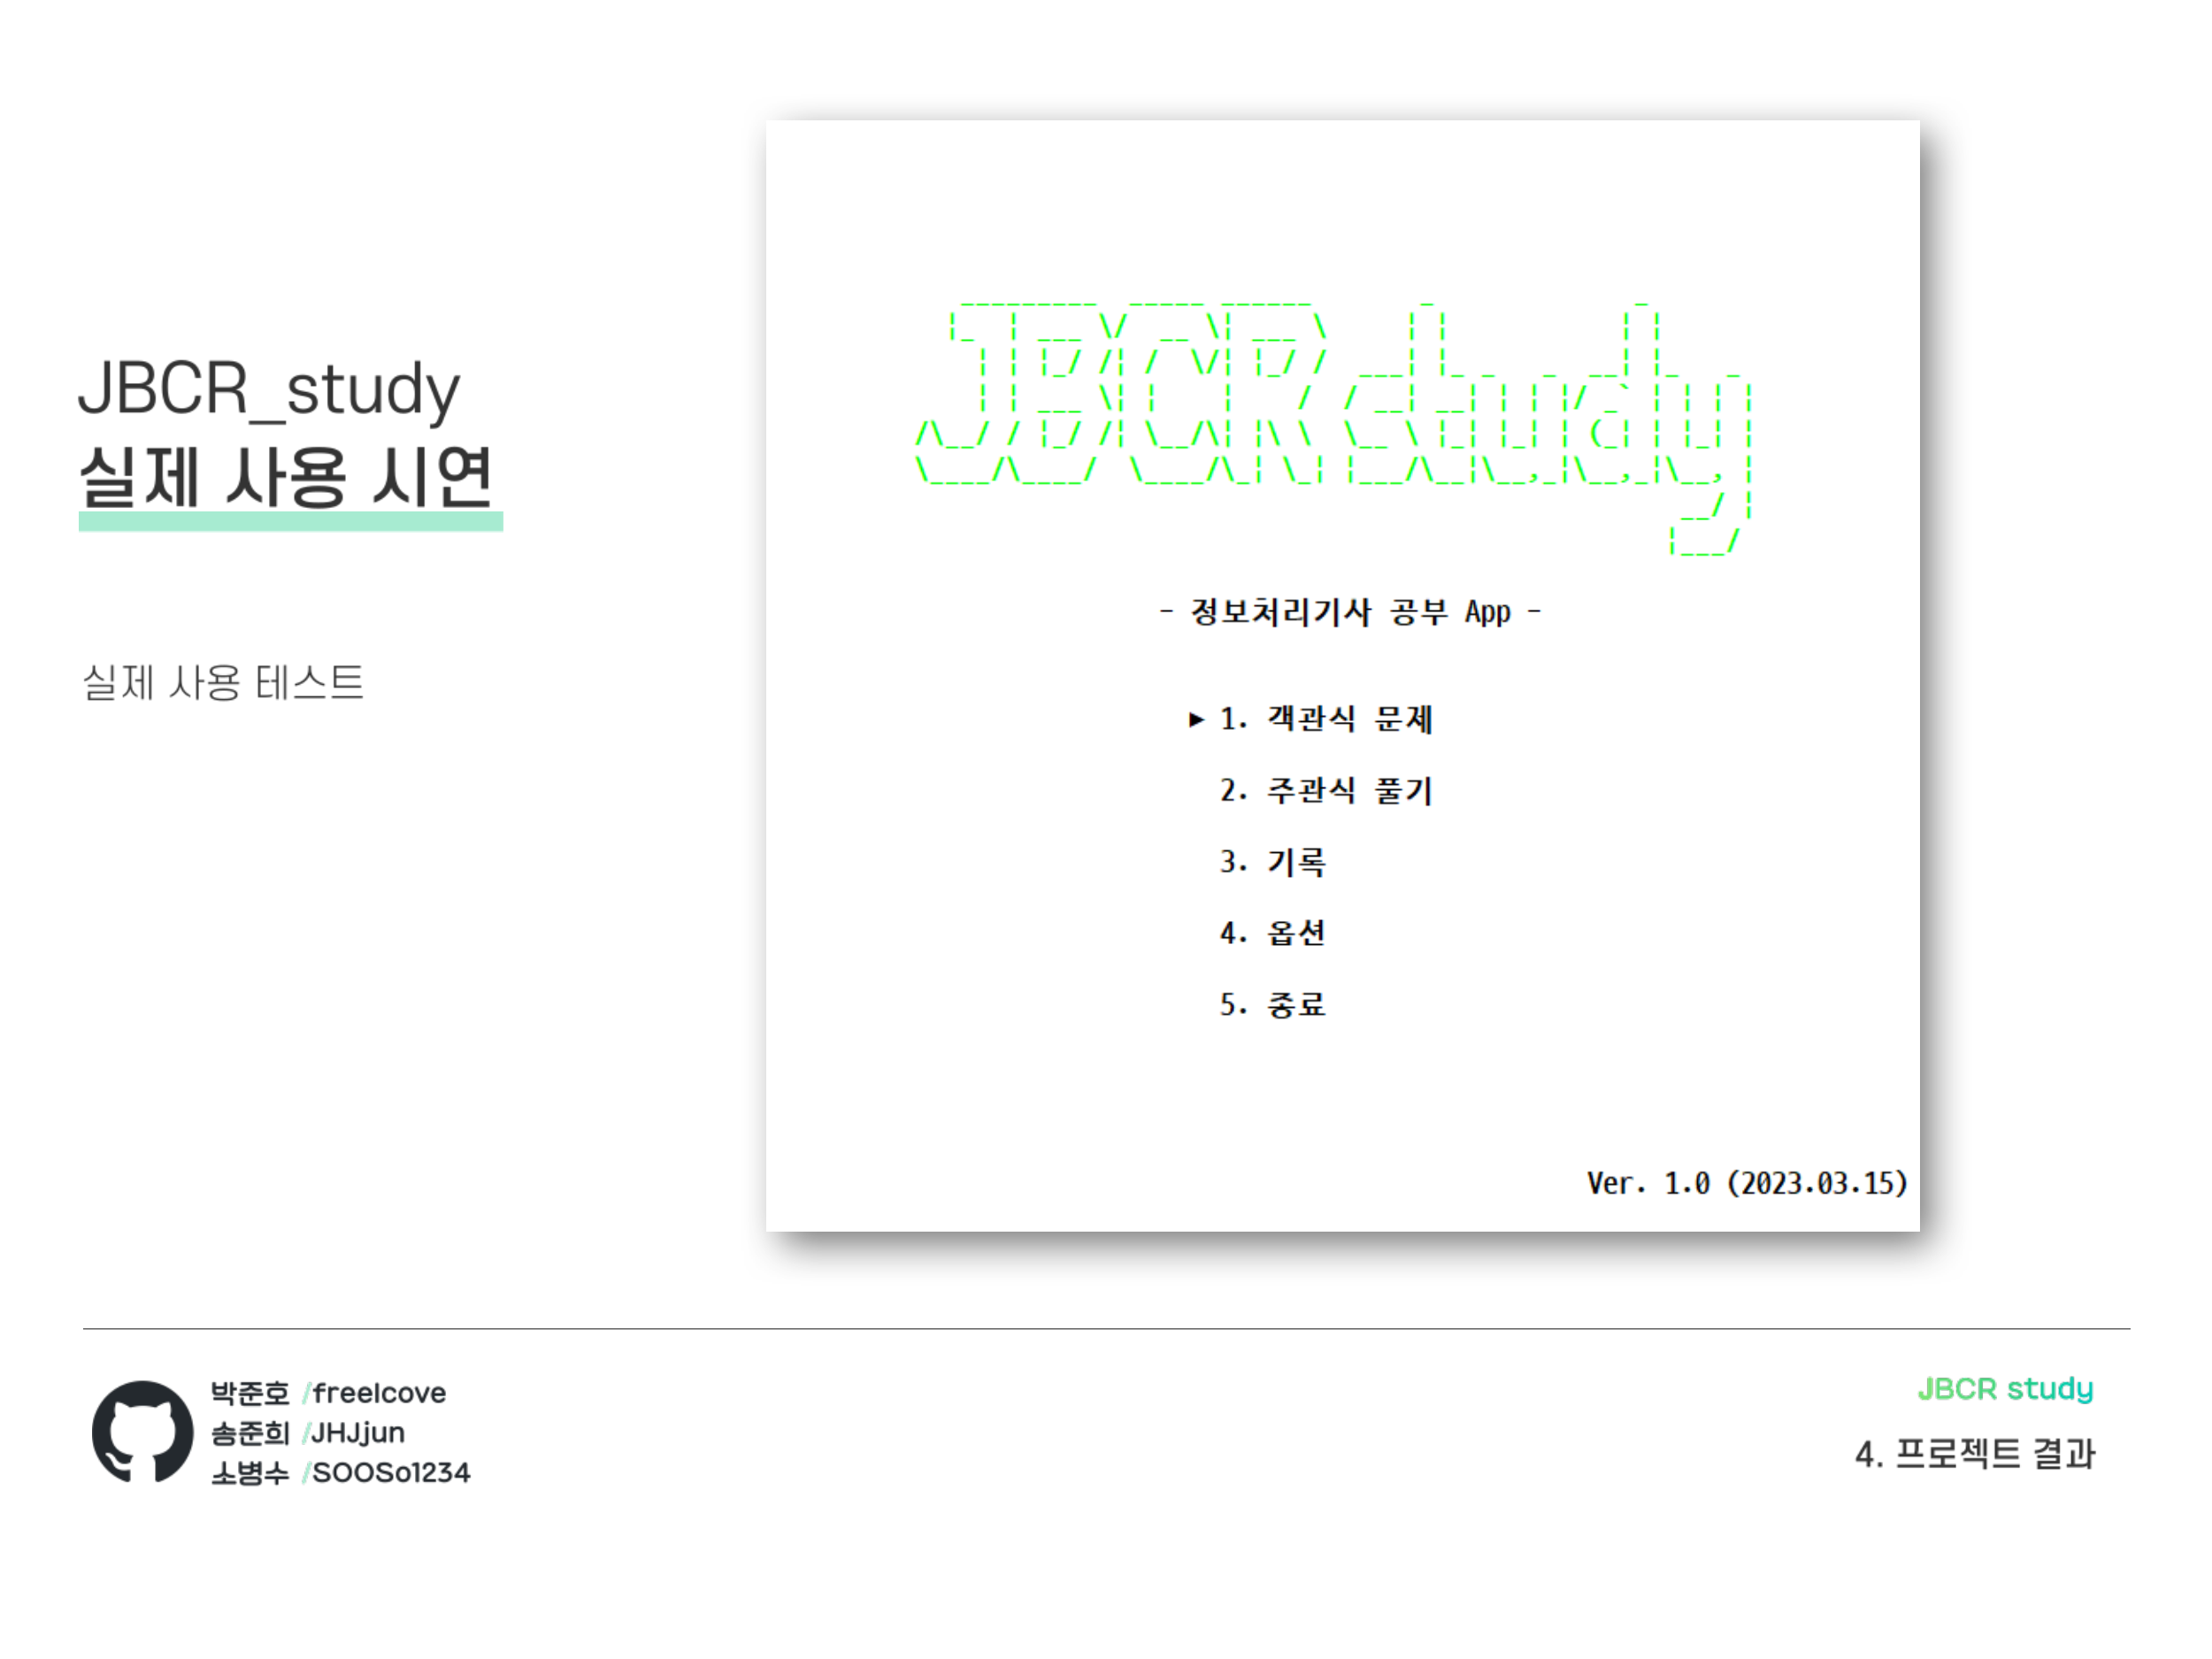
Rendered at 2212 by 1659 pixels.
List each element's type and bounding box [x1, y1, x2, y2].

picture [67, 333, 527, 555]
picture [76, 649, 390, 721]
picture [766, 120, 1920, 1232]
text_box [83, 1326, 2131, 1331]
picture [1765, 1426, 2116, 1486]
text_box [1916, 1374, 2124, 1407]
text_box [92, 1374, 588, 1489]
